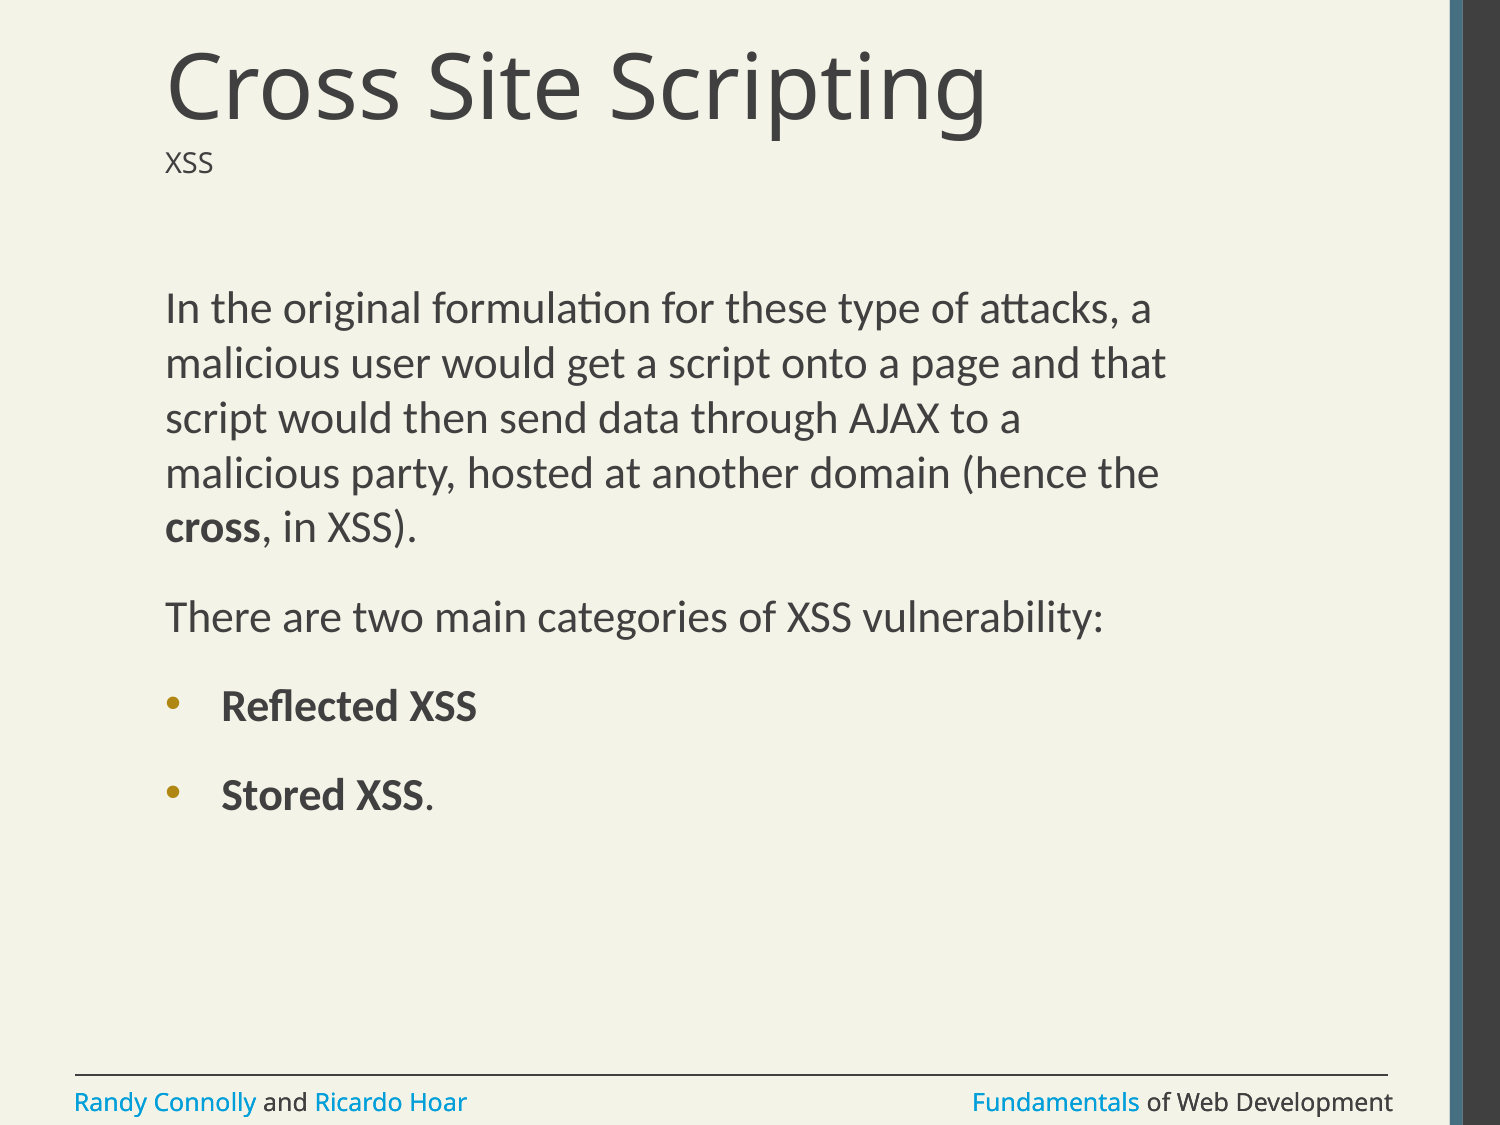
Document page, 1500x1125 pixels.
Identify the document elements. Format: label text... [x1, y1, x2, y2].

title Cross Site Scripting [150, 20, 1425, 188]
list XSS [150, 137, 1200, 188]
list In the original formulation for these type of attacks, a malicious user would get a script onto a page and that script would then send data through AJAX to a malicious party, hosted at another domain (hence the cross, in XSS). There are two main categories of XSS vulnerability: Reflected XSS Stored XSS. [150, 270, 1200, 1013]
